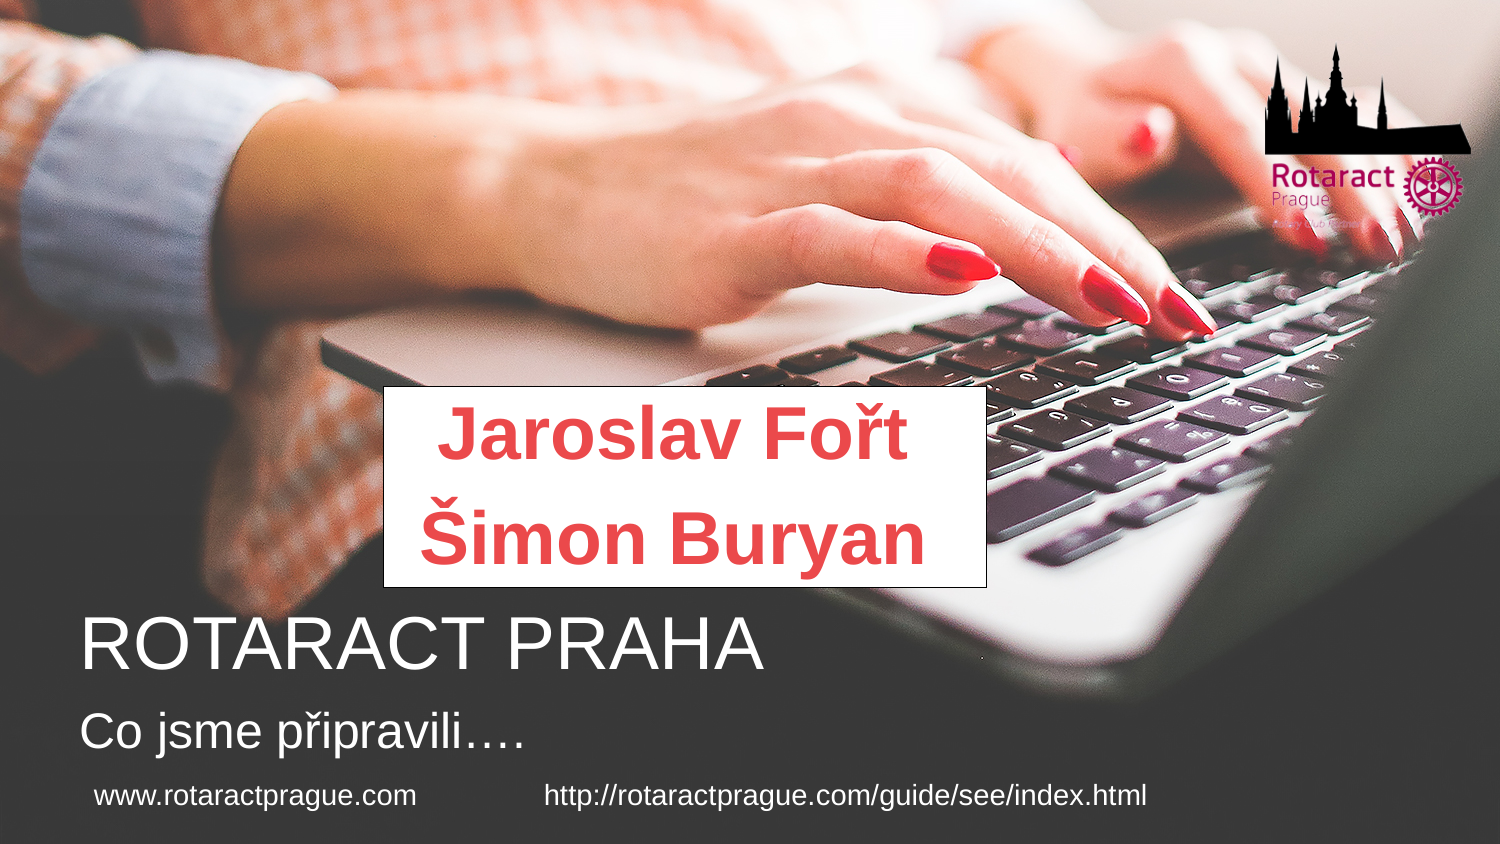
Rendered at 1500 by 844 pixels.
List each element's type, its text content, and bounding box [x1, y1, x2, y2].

picture [0, 0, 1500, 844]
text_box www.rotaractprague.com http://rotaractprague.com/guide/see/index.html [79, 769, 1471, 819]
list Co jsme připravili…. [64, 681, 727, 777]
list Jaroslav Fořt Šimon Buryan ROTARACT PRAHA [64, 386, 1282, 682]
